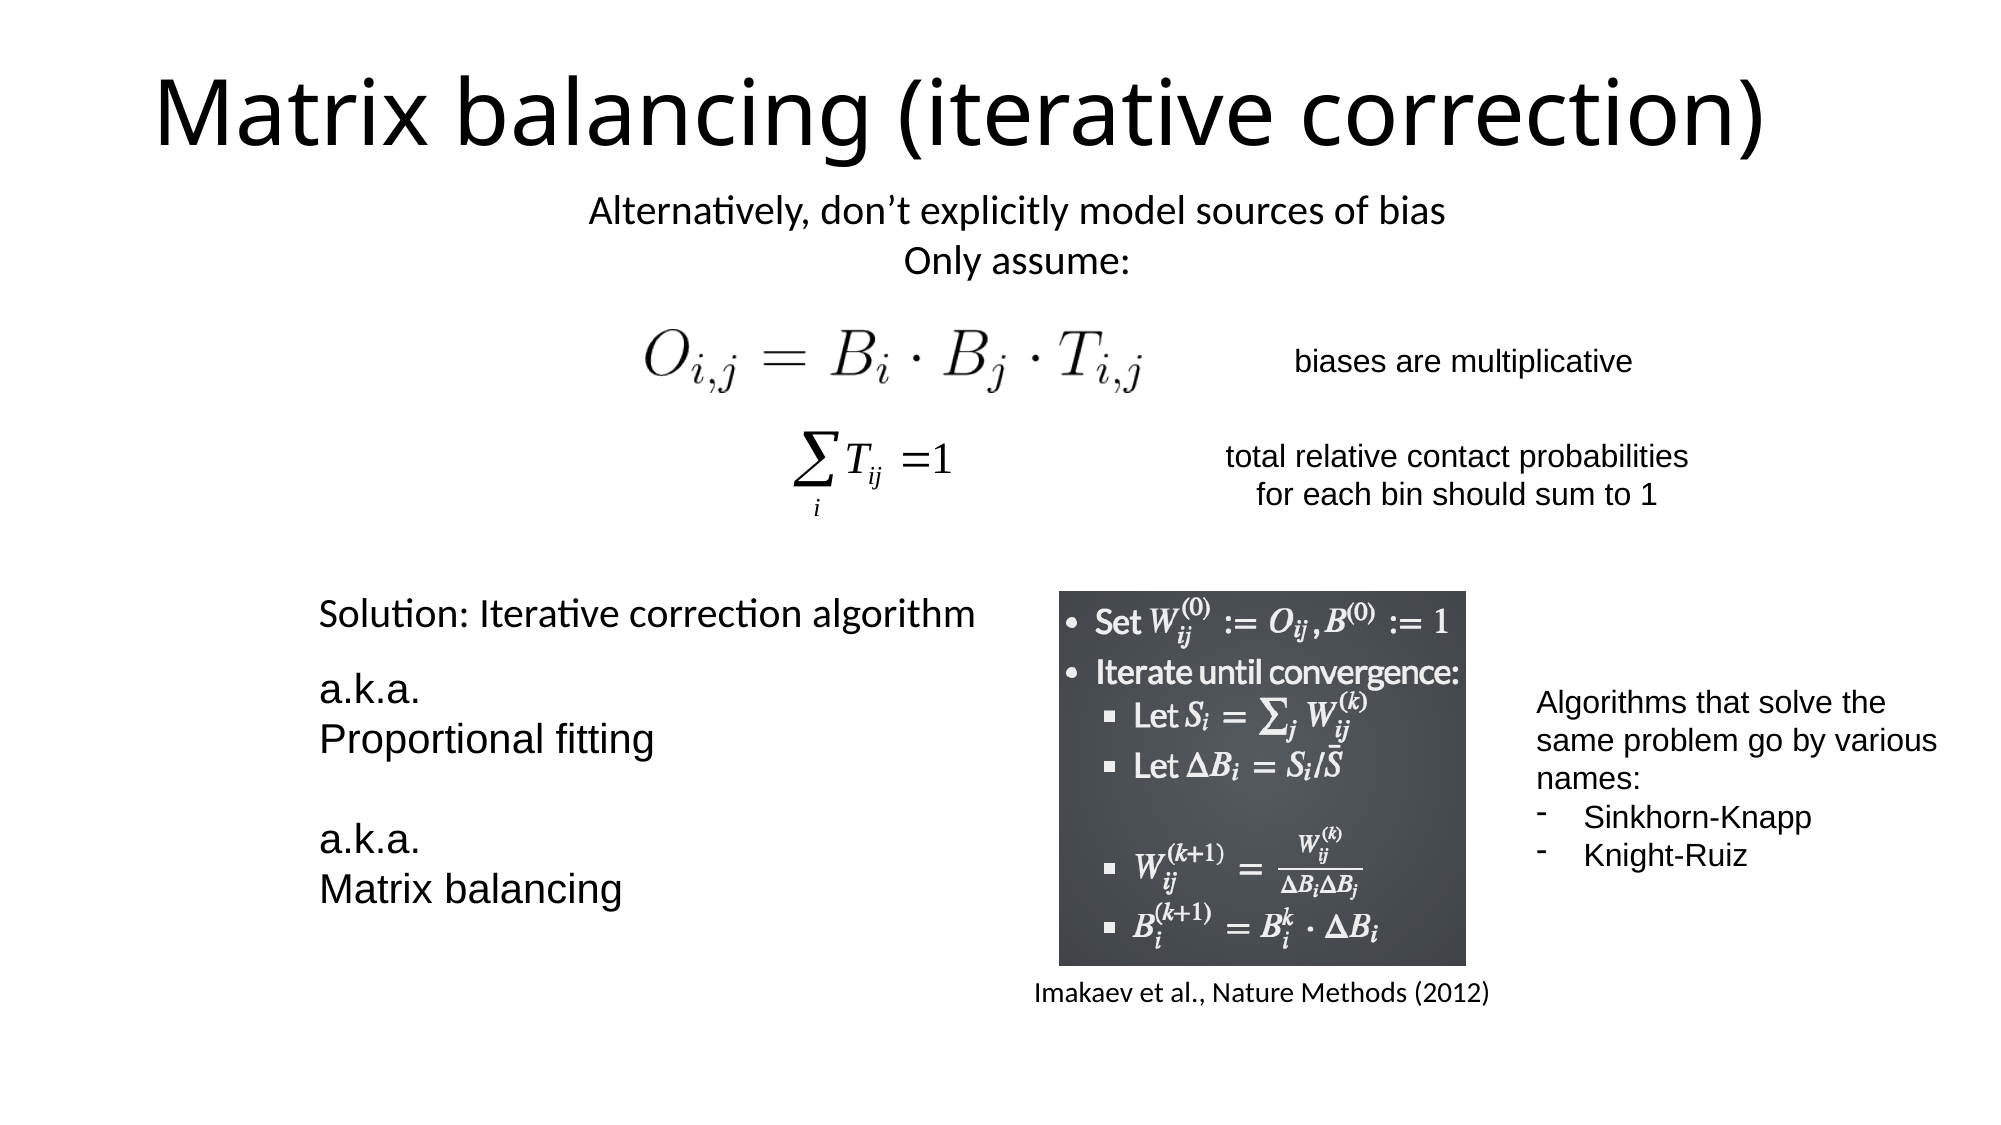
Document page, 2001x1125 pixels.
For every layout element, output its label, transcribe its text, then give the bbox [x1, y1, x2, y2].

text_box Imakaev et al., Nature Methods (2012) [1019, 965, 1506, 1016]
picture [787, 420, 960, 526]
text_box Algorithms that solve the same problem go by various names: Sinkhorn-Knapp Knight-Ruiz [1529, 681, 1961, 912]
text_box Alternatively, don’t explicitly model sources of bias Only assume: [573, 225, 1462, 291]
title Matrix balancing (iterative correction) [137, 7, 1863, 225]
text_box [300, 578, 1466, 966]
text_box biases are multiplicative [1236, 340, 1691, 380]
picture [645, 329, 1142, 393]
text_box total relative contact probabilities for each bin should sum to 1 [1217, 435, 1697, 513]
